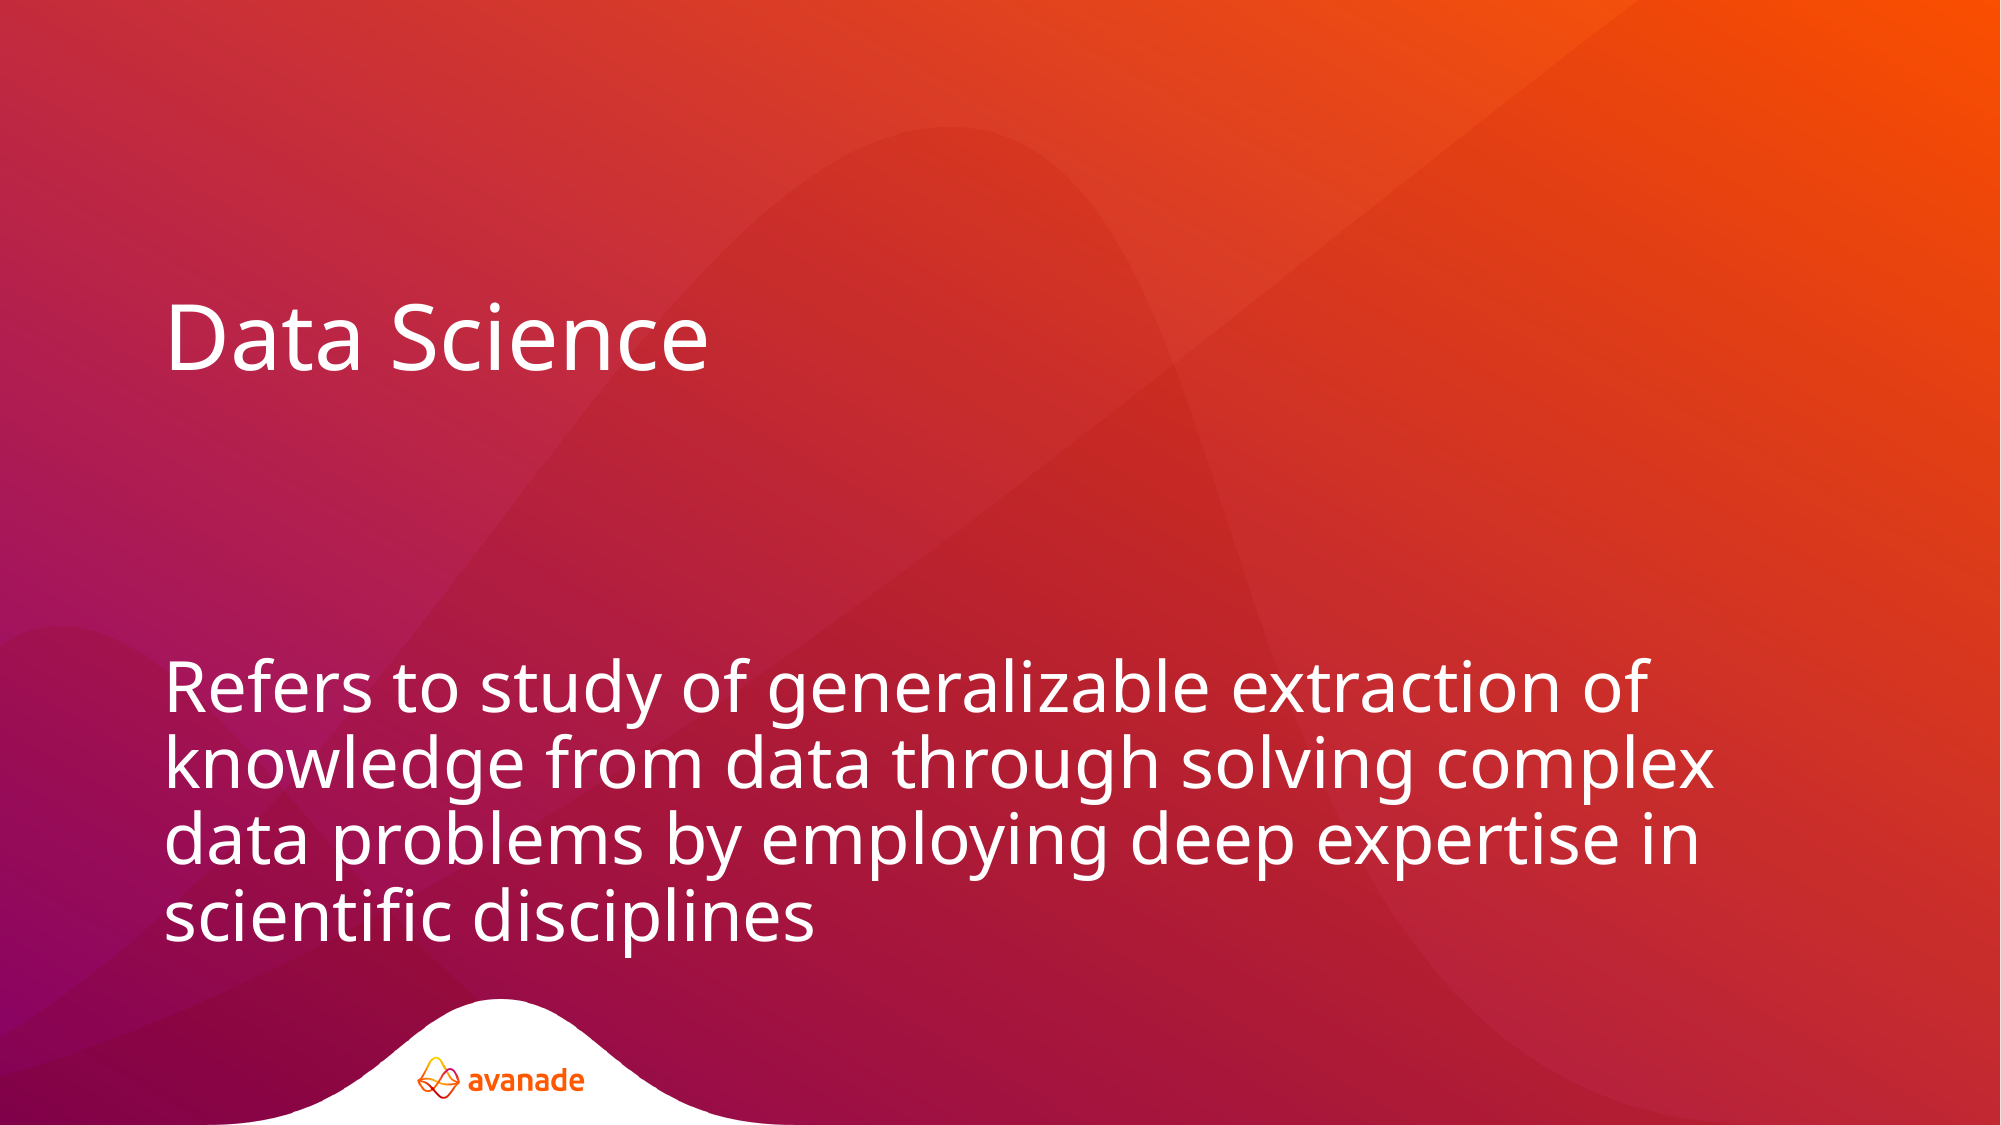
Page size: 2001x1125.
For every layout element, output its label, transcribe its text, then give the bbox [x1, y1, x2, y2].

picture [0, 0, 2001, 1125]
list Data Science Refers to study of generalizable extraction of knowledge from data through solving complex data problems by employing deep expertise in scientific disciplines [148, 786, 1875, 965]
